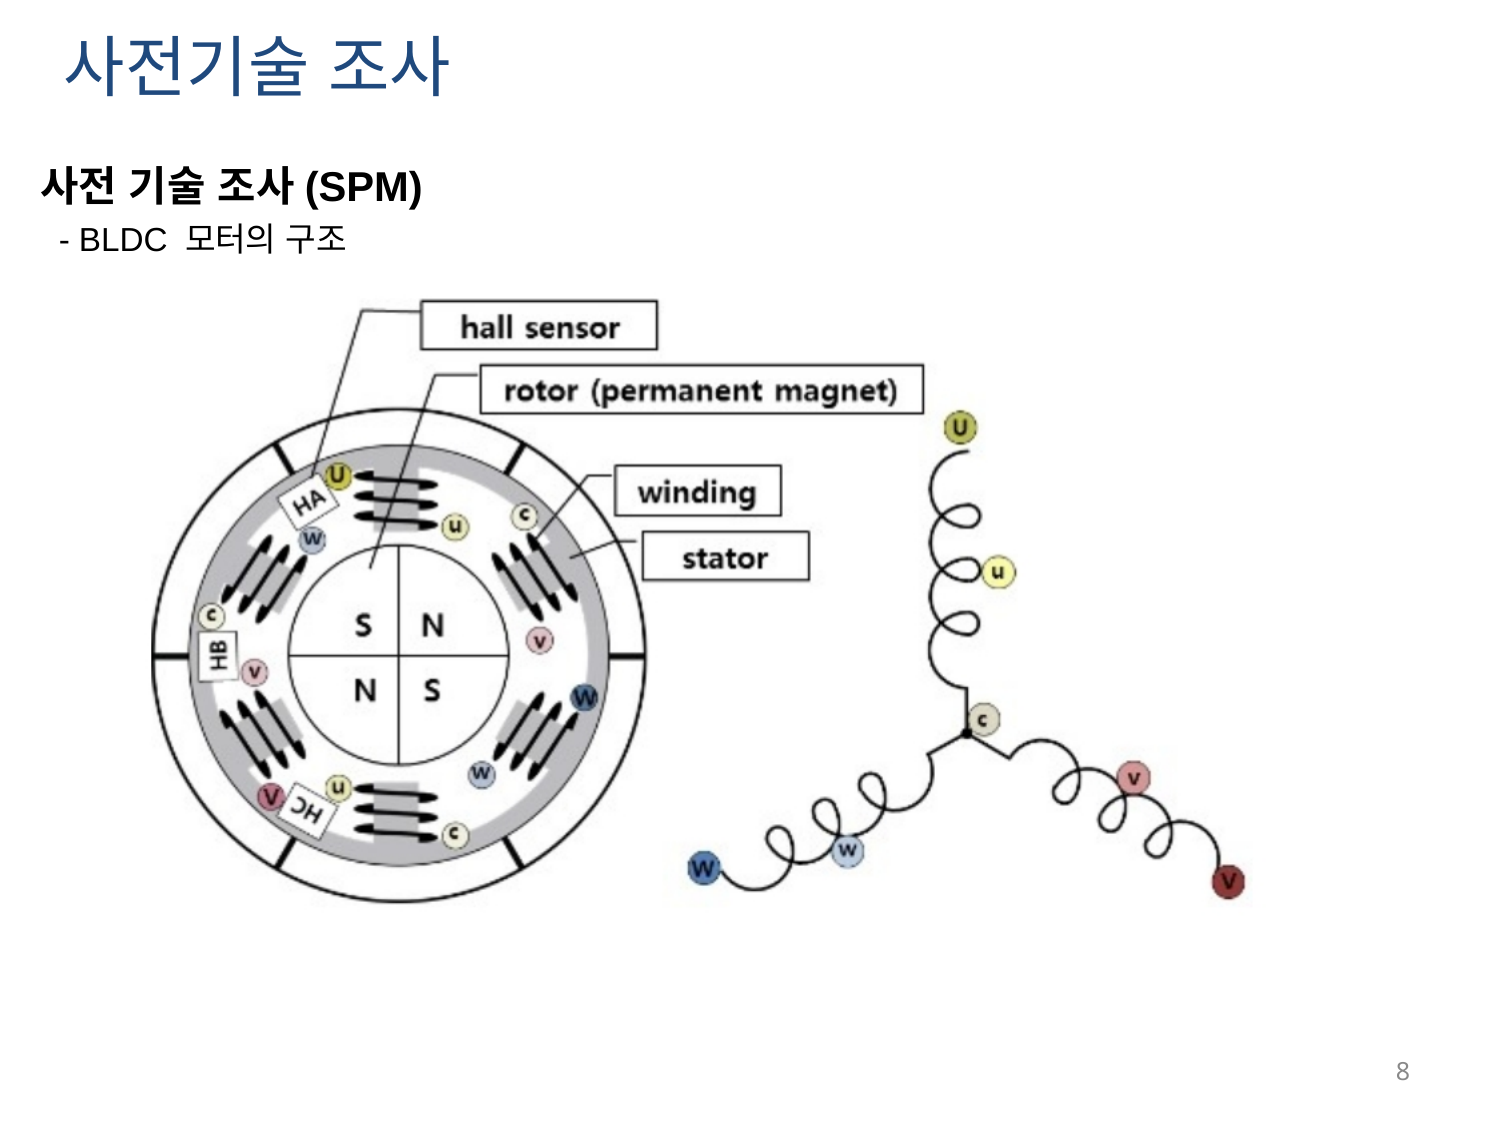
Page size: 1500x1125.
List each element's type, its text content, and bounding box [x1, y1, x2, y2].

slide_number 8 [1074, 1042, 1425, 1103]
text_box 사전 기술 조사(SPM) - BLDC 모터의 구조 [25, 154, 1454, 314]
text_box 사전기술 조사 [49, 17, 1394, 112]
picture [81, 269, 1282, 927]
